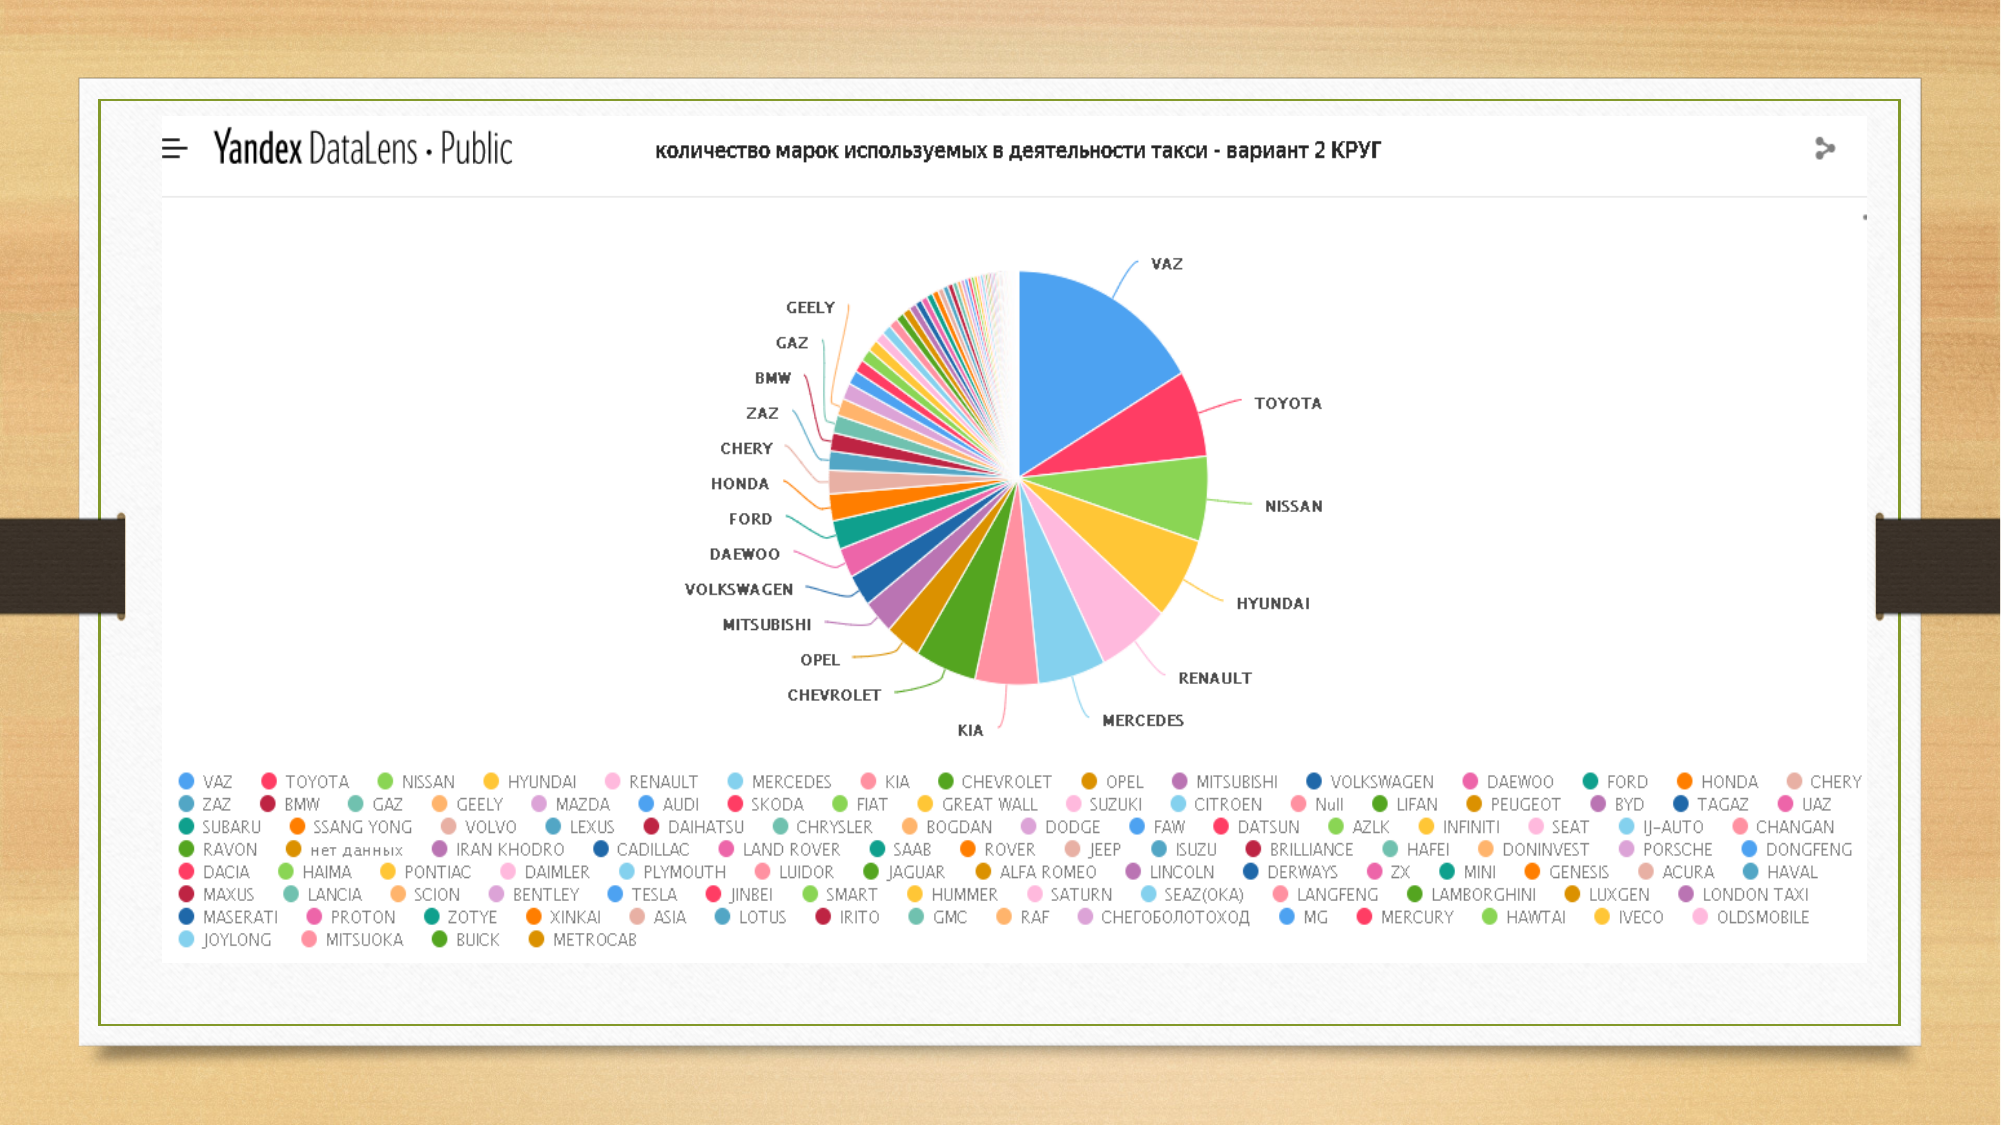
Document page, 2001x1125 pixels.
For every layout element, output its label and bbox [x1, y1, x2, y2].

picture [0, 0, 2001, 1125]
list [162, 116, 1867, 963]
